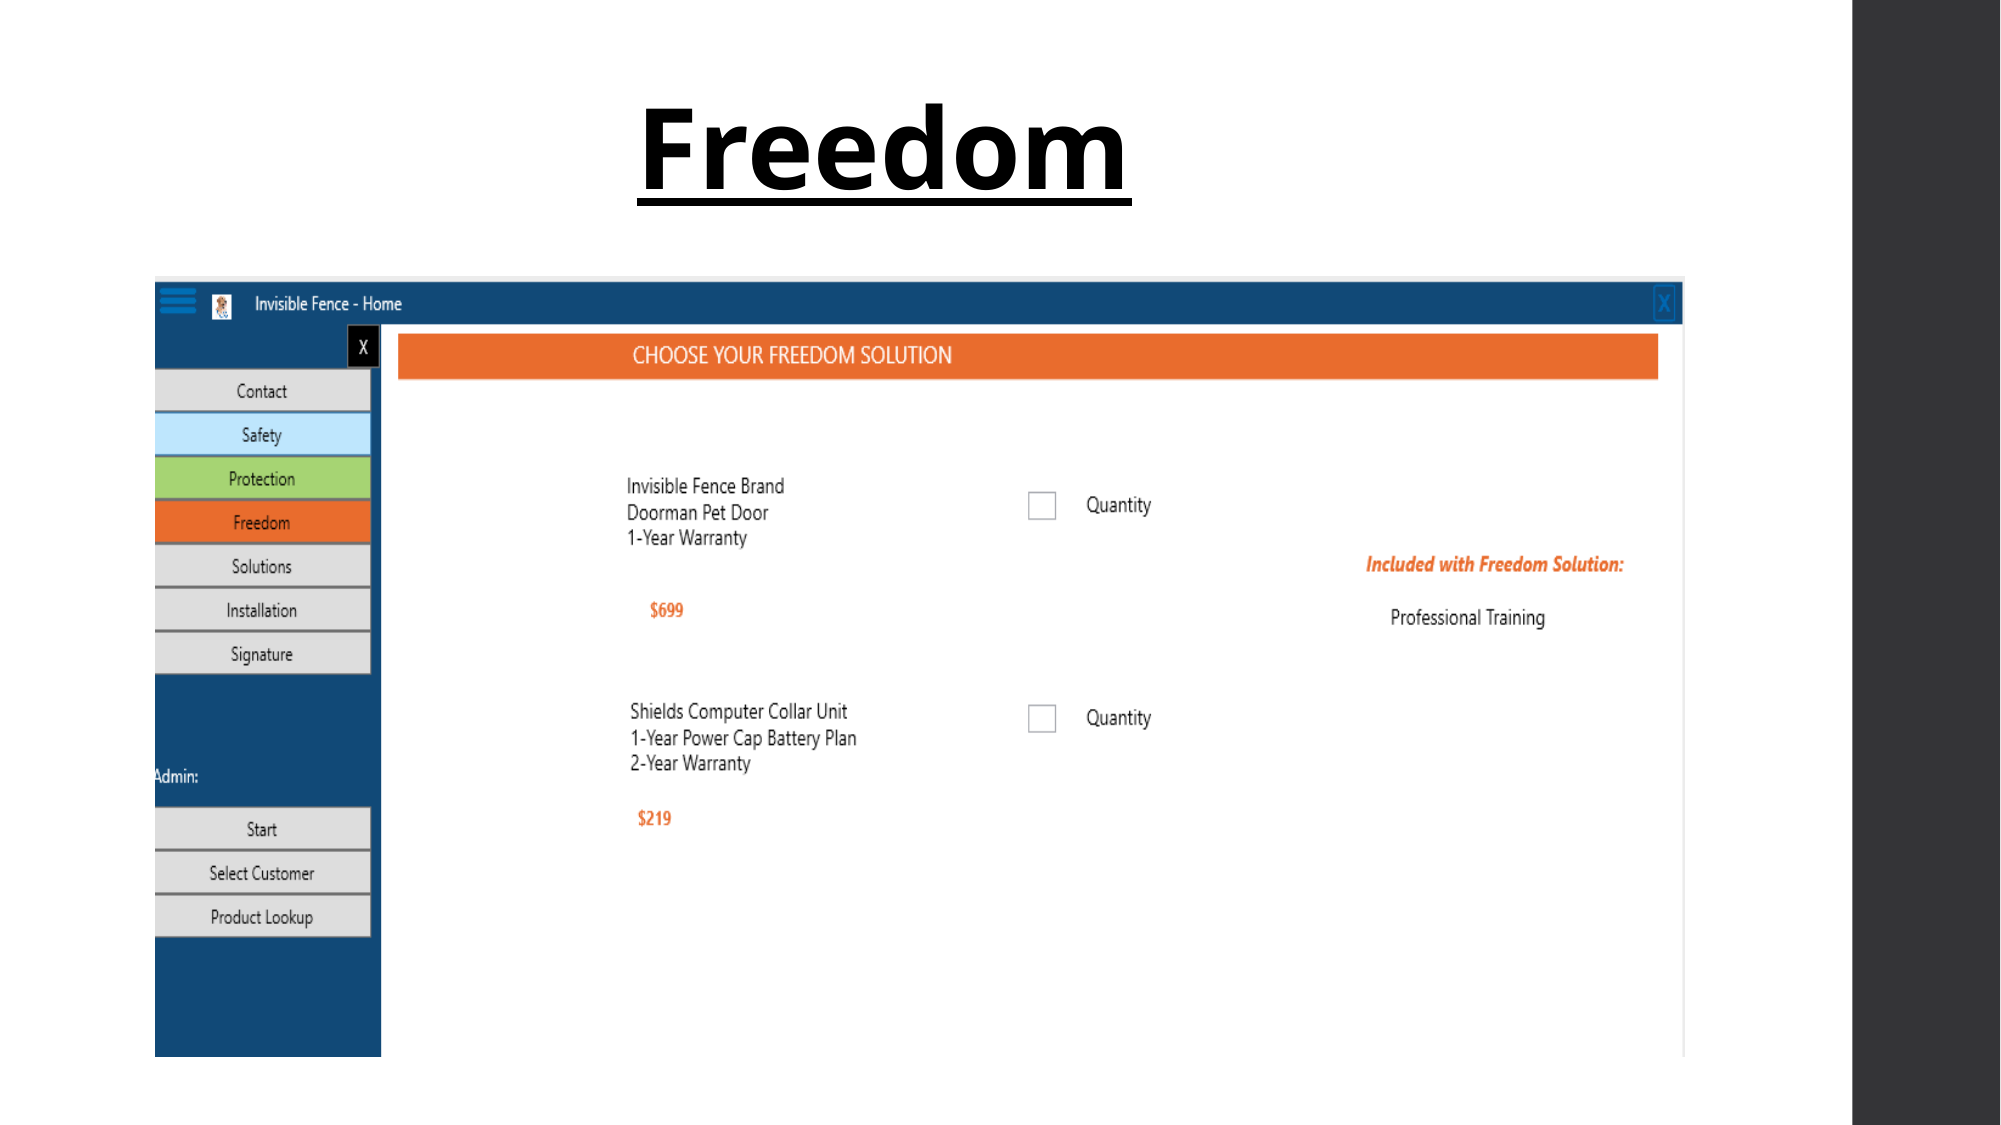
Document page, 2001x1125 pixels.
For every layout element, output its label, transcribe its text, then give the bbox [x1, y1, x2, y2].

picture [155, 276, 1685, 1057]
text_box Freedom [621, 69, 1147, 220]
